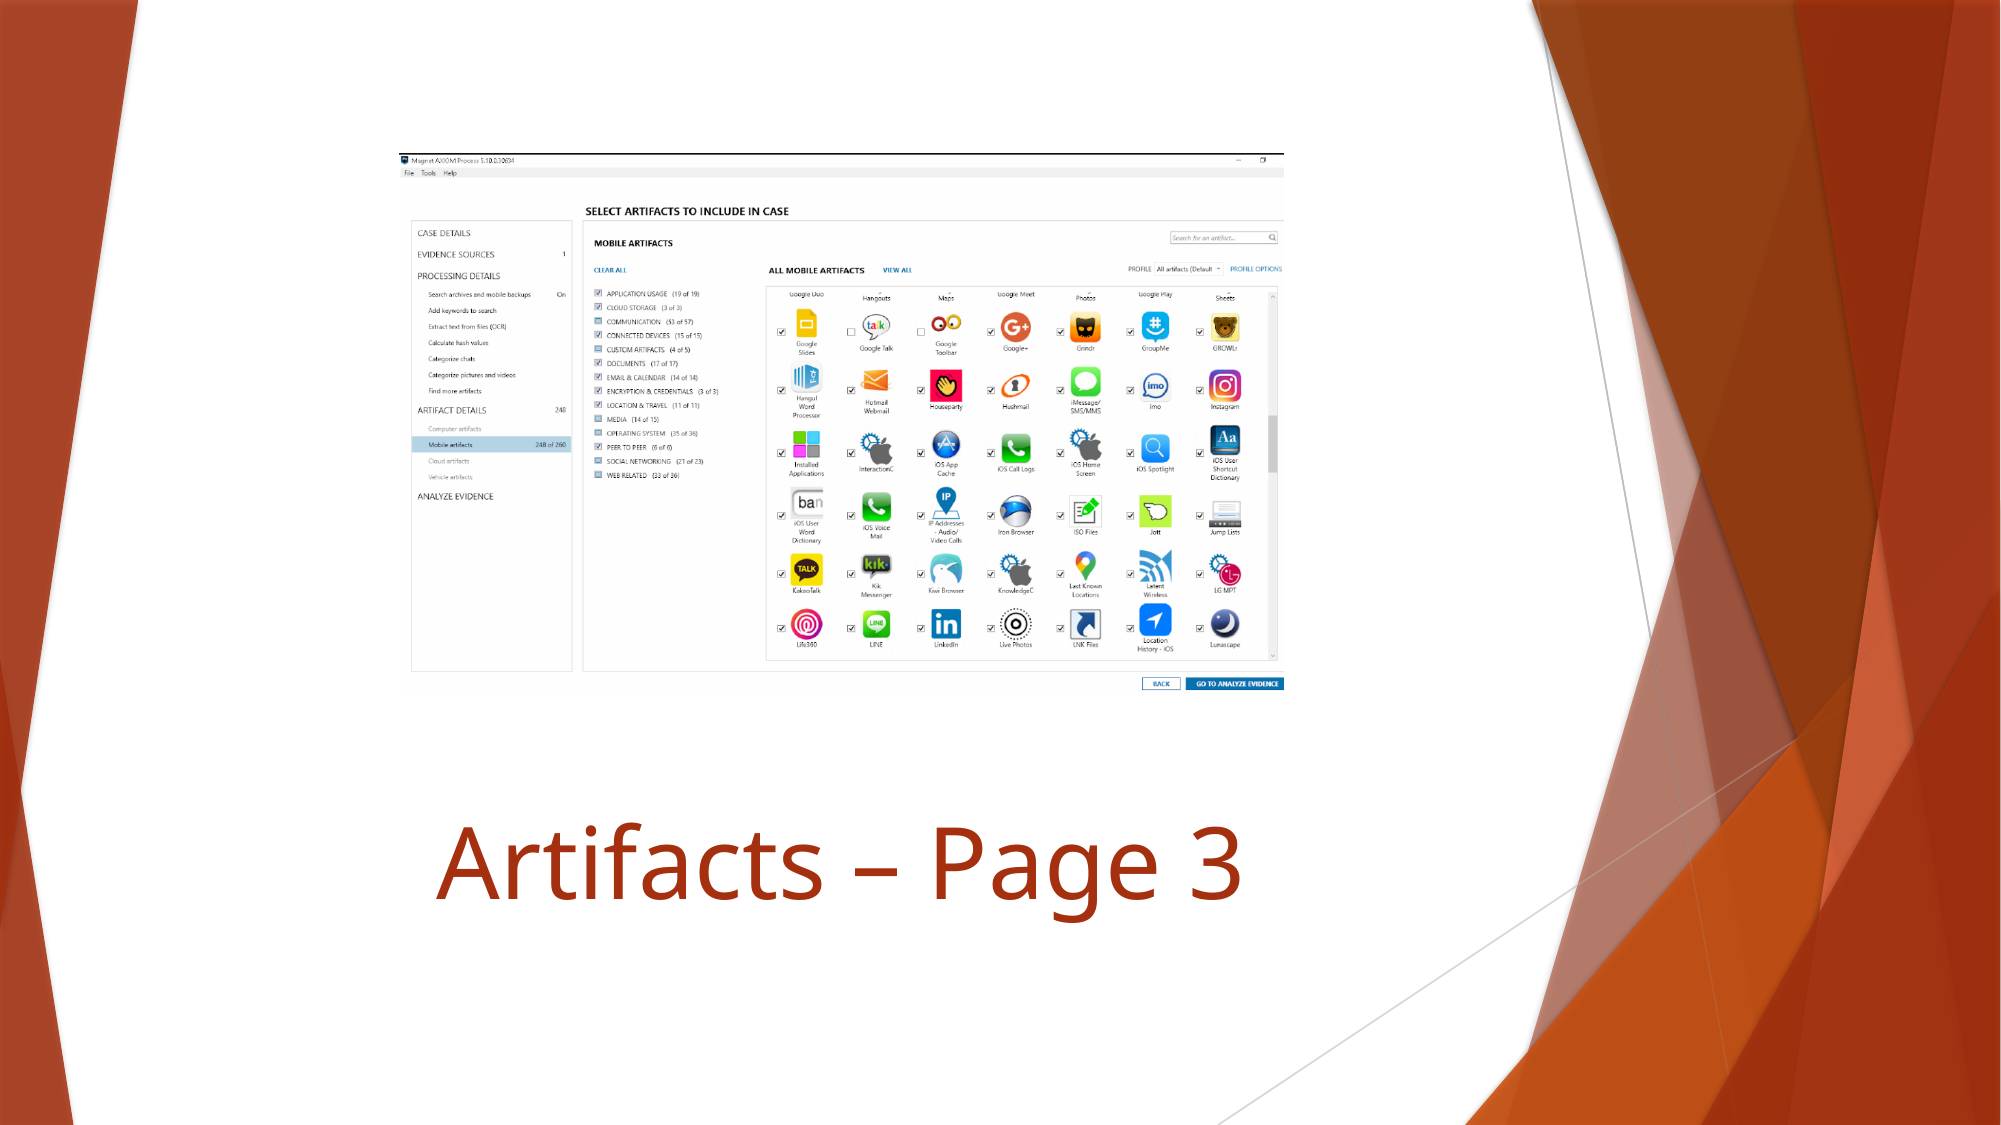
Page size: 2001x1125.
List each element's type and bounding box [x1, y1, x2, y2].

picture [399, 152, 1284, 695]
text_box [0, 0, 2000, 1125]
